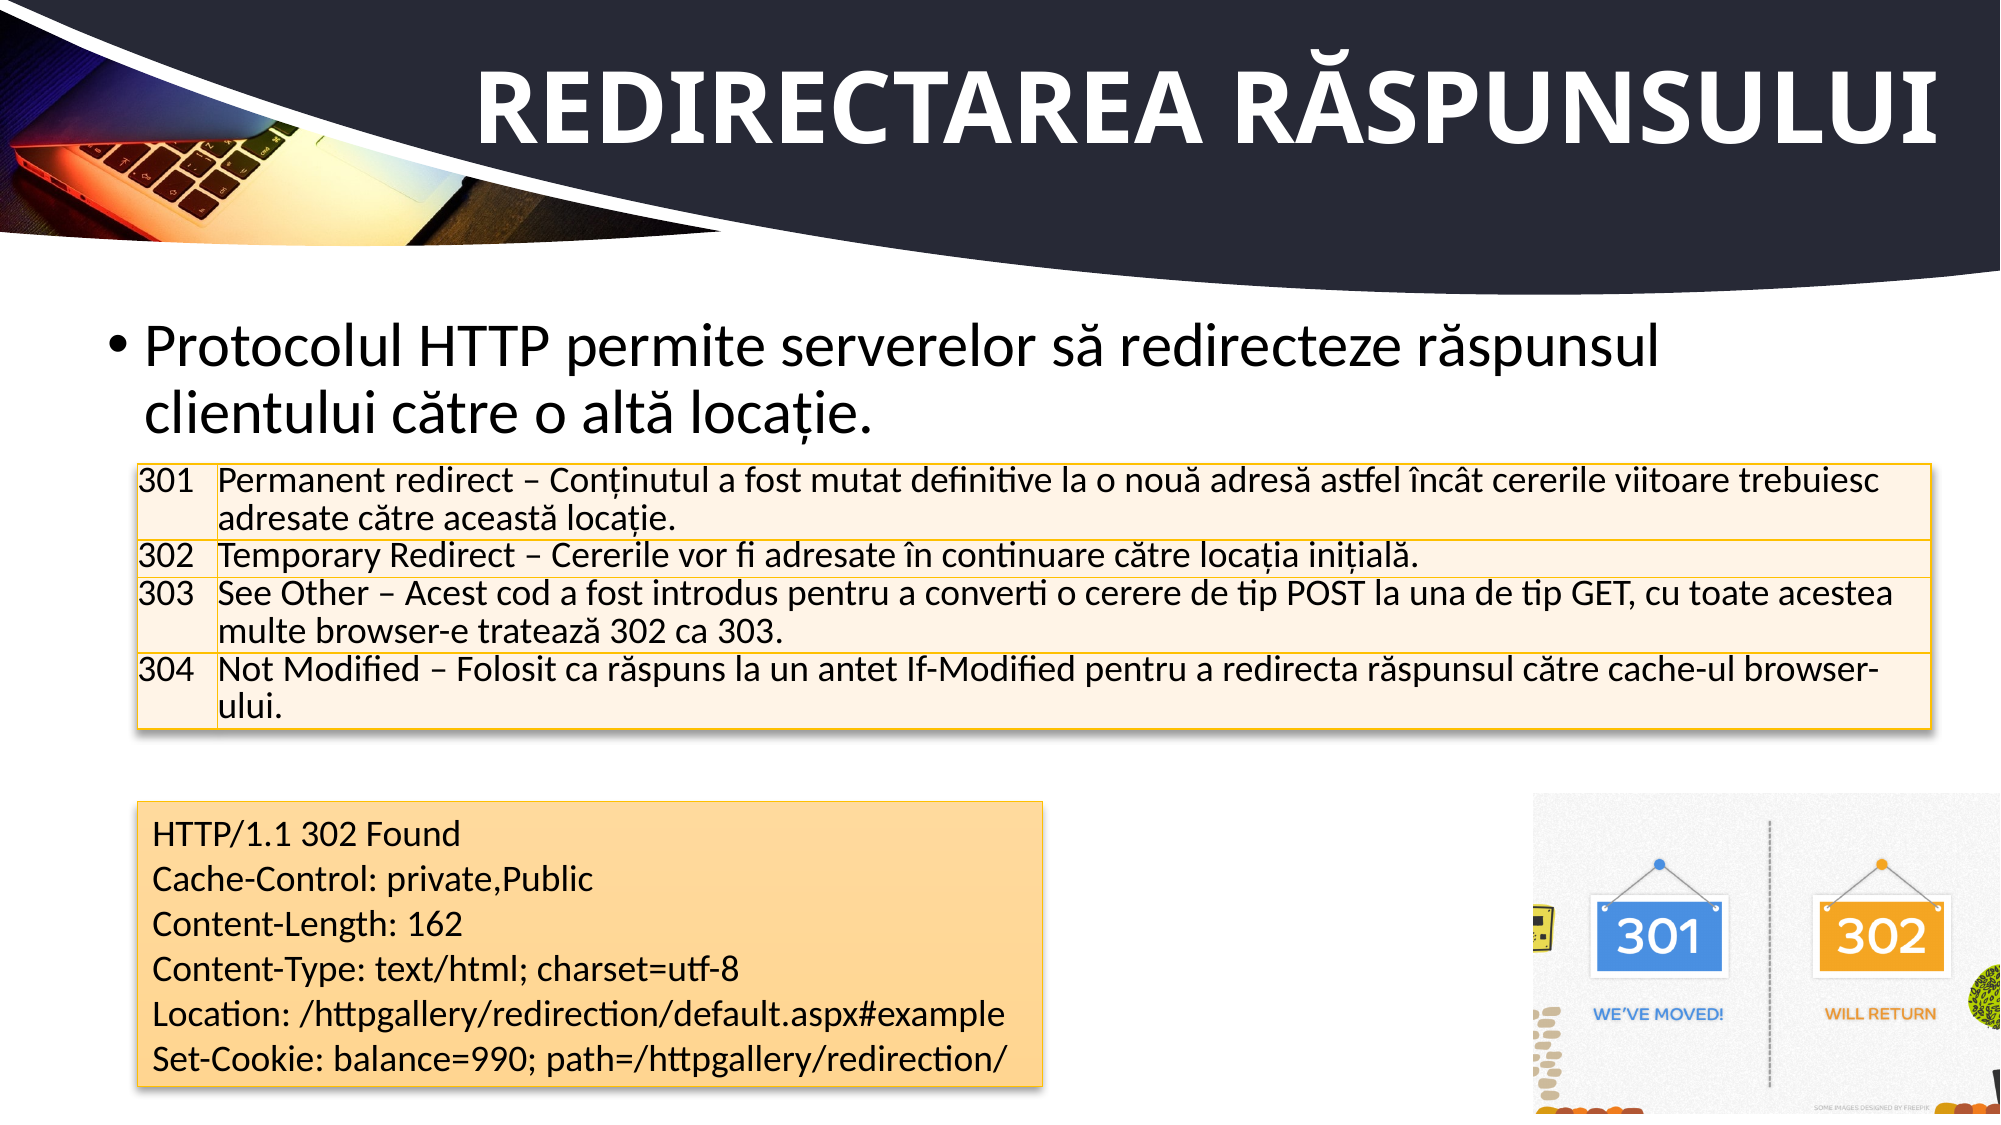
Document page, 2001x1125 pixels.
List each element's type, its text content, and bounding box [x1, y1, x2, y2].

list Protocolul HTTP permite serverelor să redirecteze răspunsul clientului către o altă locație. [92, 305, 1908, 465]
table_header Permanent redirect – Conținutul a fost mutat definitive la o nouă adresă astfel încât cererile viitoare trebuiesc adresate către această locație. [218, 465, 1930, 539]
table_cell 303 [138, 578, 217, 652]
table_cell See Other – Acest cod a fost introdus pentru a converti o cerere de tip POST la una de tip GET, cu toate acestea multe browser-e tratează 302 ca 303. [218, 578, 1930, 652]
table_cell Temporary Redirect – Cererile vor fi adresate în continuare către locația inițială. [218, 541, 1930, 577]
table_cell Not Modified – Folosit ca răspuns la un antet If-Modified pentru a redirecta răspunsul către cache-ul browser-ului. [218, 654, 1930, 728]
text_box HTTP/1.1 302 Found Cache-Control: private,Public Content-Length: 162 Content-Type: text/html; charset=utf-8 Location: /httpgallery/redirection/default.aspx#example Set-Cookie: balance=990; path=/httpgallery/redirection/ [137, 801, 1043, 1087]
picture [1533, 793, 2000, 1114]
picture [0, 9, 722, 247]
title Redirectarea răspunsului [137, 2, 2000, 220]
table_cell 302 [138, 541, 217, 577]
table_cell 304 [138, 654, 217, 728]
table_header 301 [138, 465, 217, 539]
